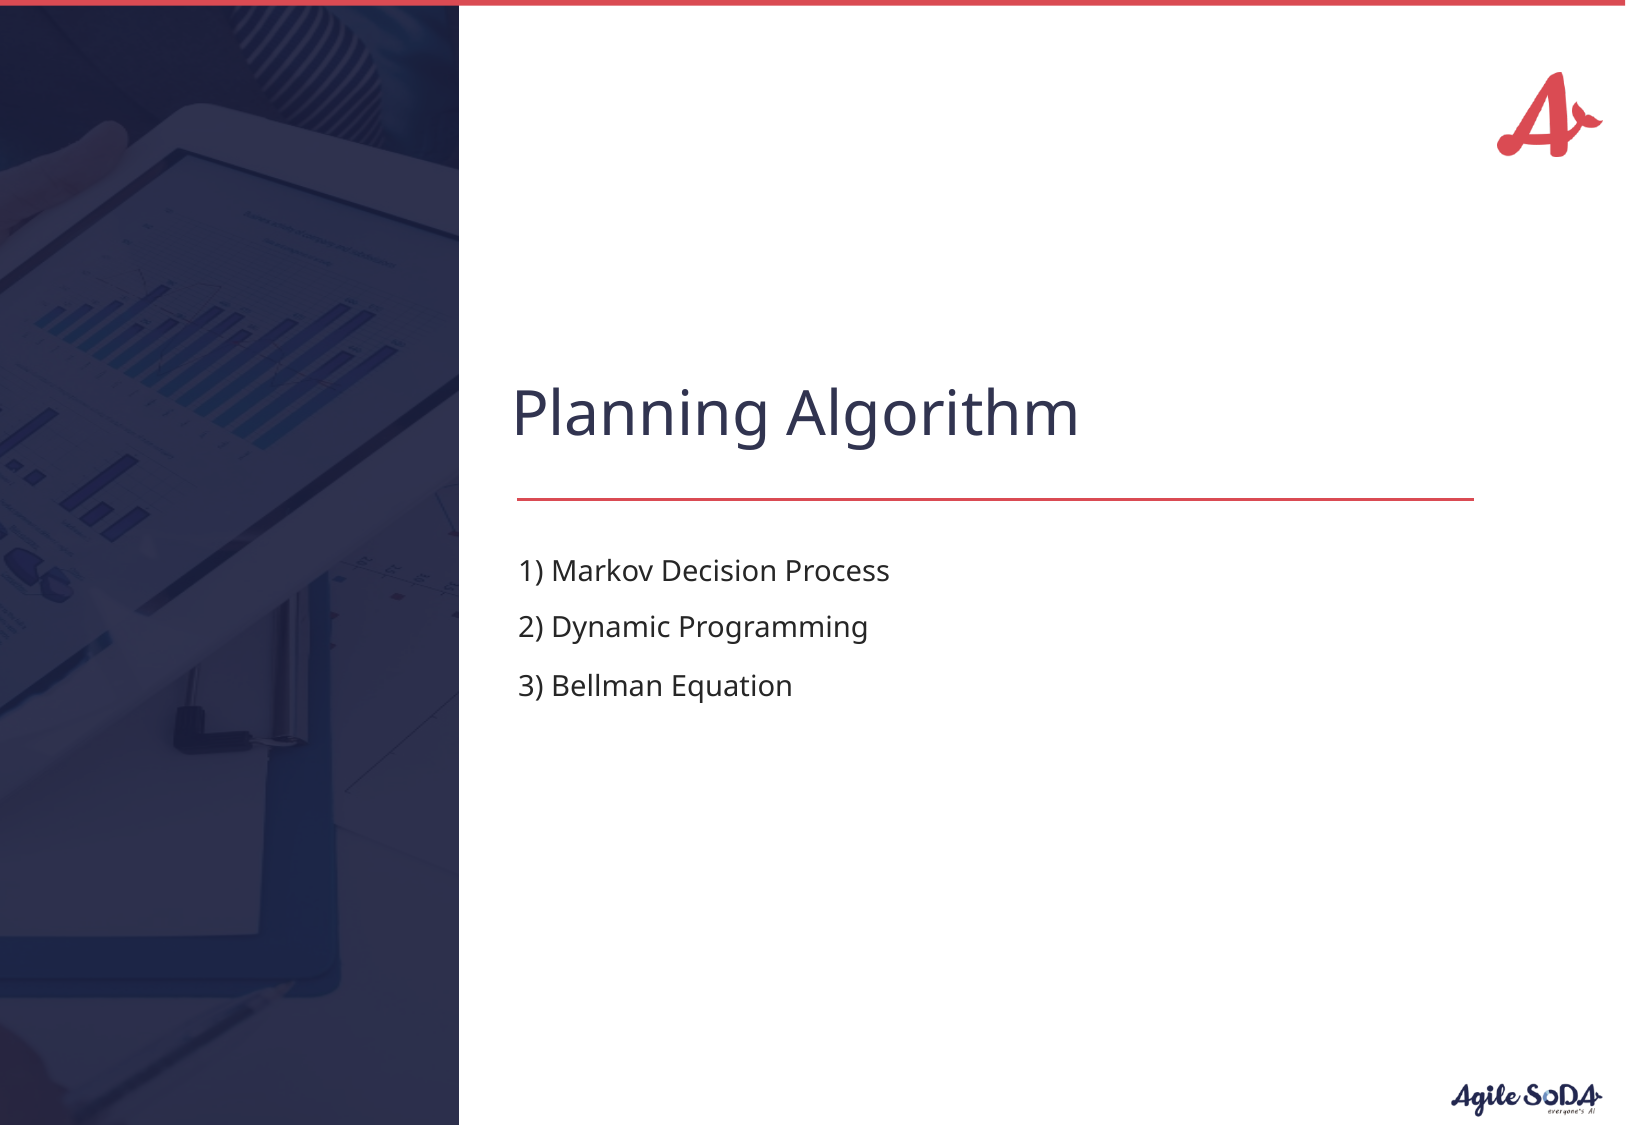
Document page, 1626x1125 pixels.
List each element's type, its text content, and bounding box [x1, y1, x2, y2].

picture [1448, 1075, 1603, 1122]
list Planning Algorithm [496, 321, 1557, 463]
picture [1497, 72, 1603, 157]
text_box 1) Markov Decision Process [503, 544, 1439, 595]
text_box 3) Bellman Equation [503, 660, 1439, 710]
text_box 2) Dynamic Programming [503, 601, 1439, 651]
